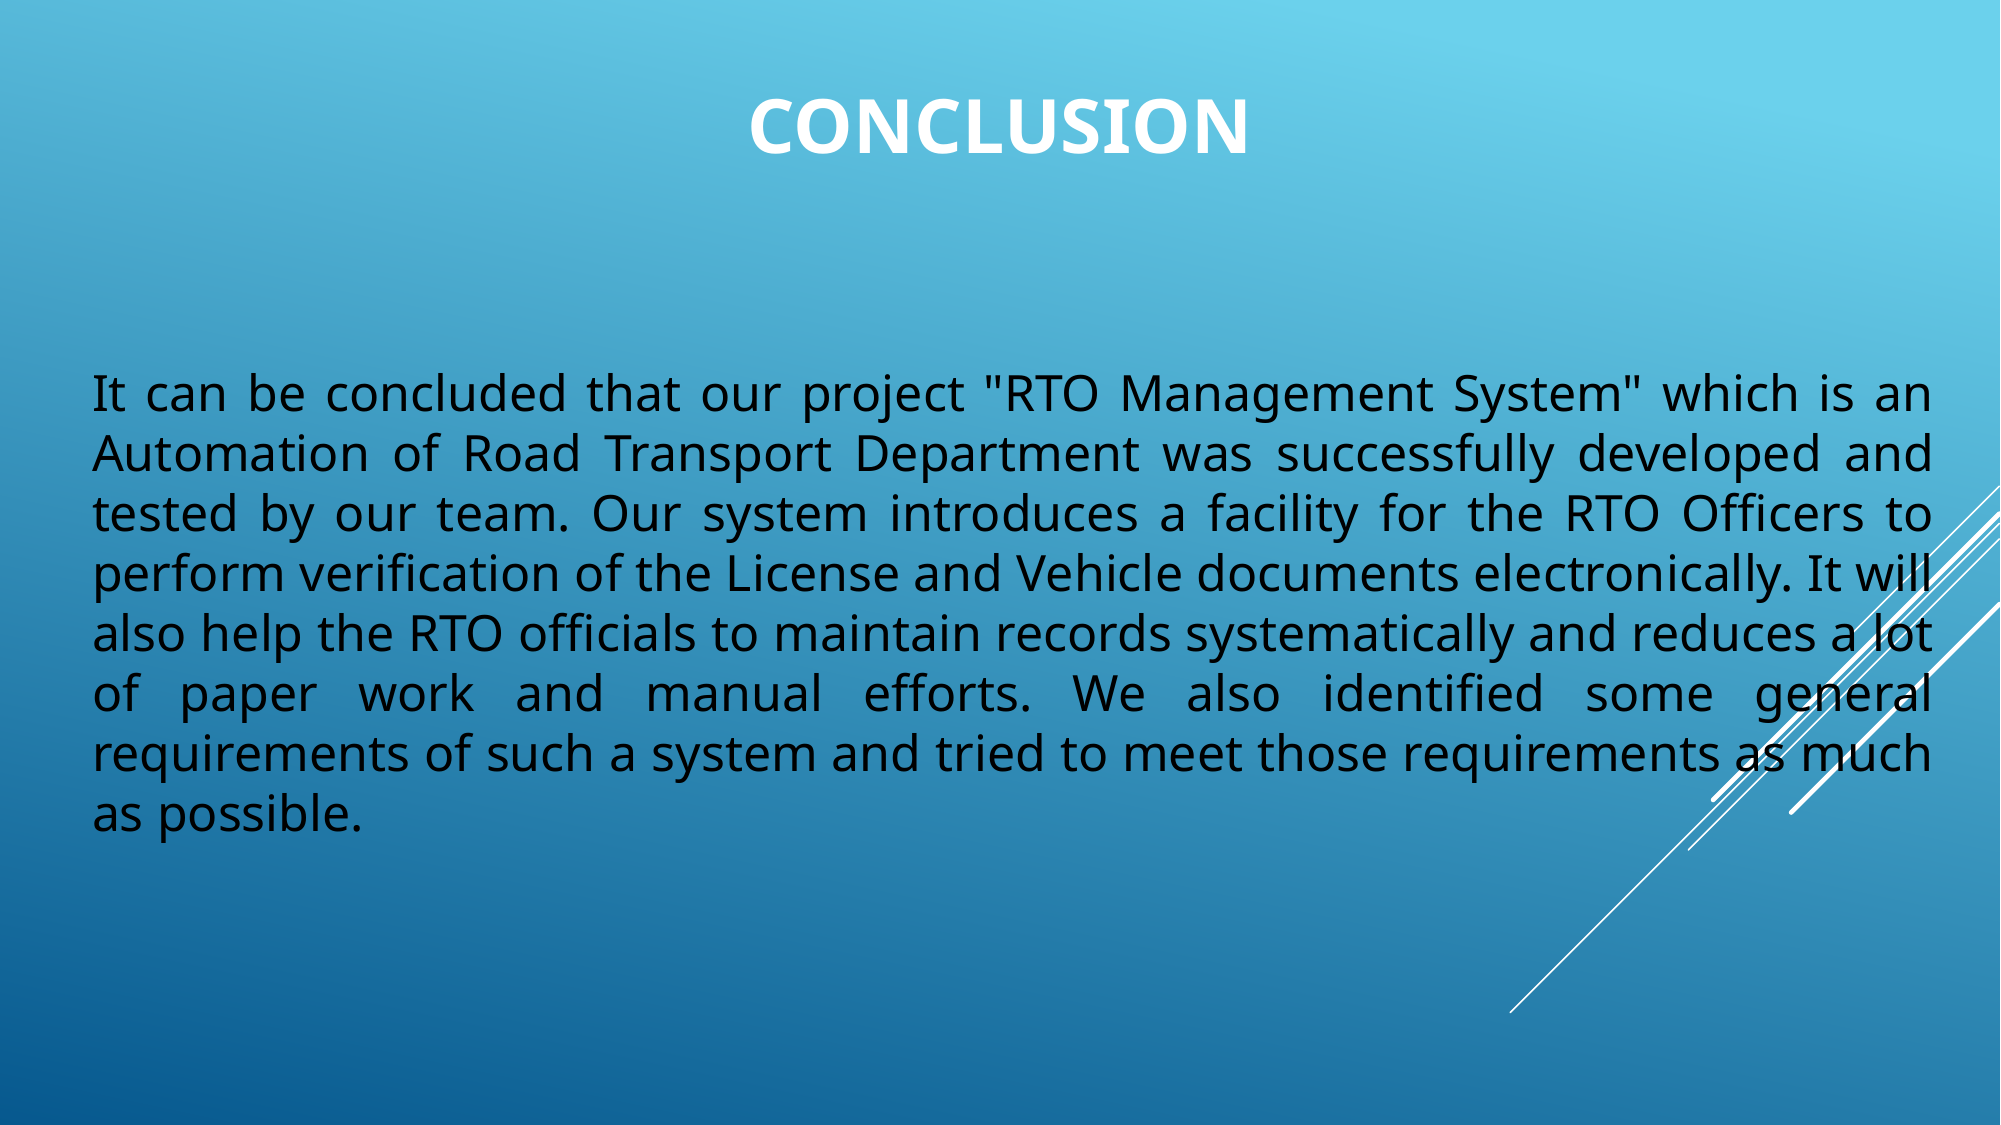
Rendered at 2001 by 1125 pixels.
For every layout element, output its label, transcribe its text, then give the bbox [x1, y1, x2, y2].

title conclusion [300, 0, 1700, 248]
list It can be concluded that our project "RTO Management System" which is an Automation of Road Transport Department was successfully developed and tested by our team. Our system introduces a facility for the RTO Officers to perform verification of the License and Vehicle documents electronically. It will also help the RTO officials to maintain records systematically and reduces a lot of paper work and manual efforts. We also identified some general requirements of such a system and tried to meet those requirements as much as possible. [77, 351, 1950, 945]
